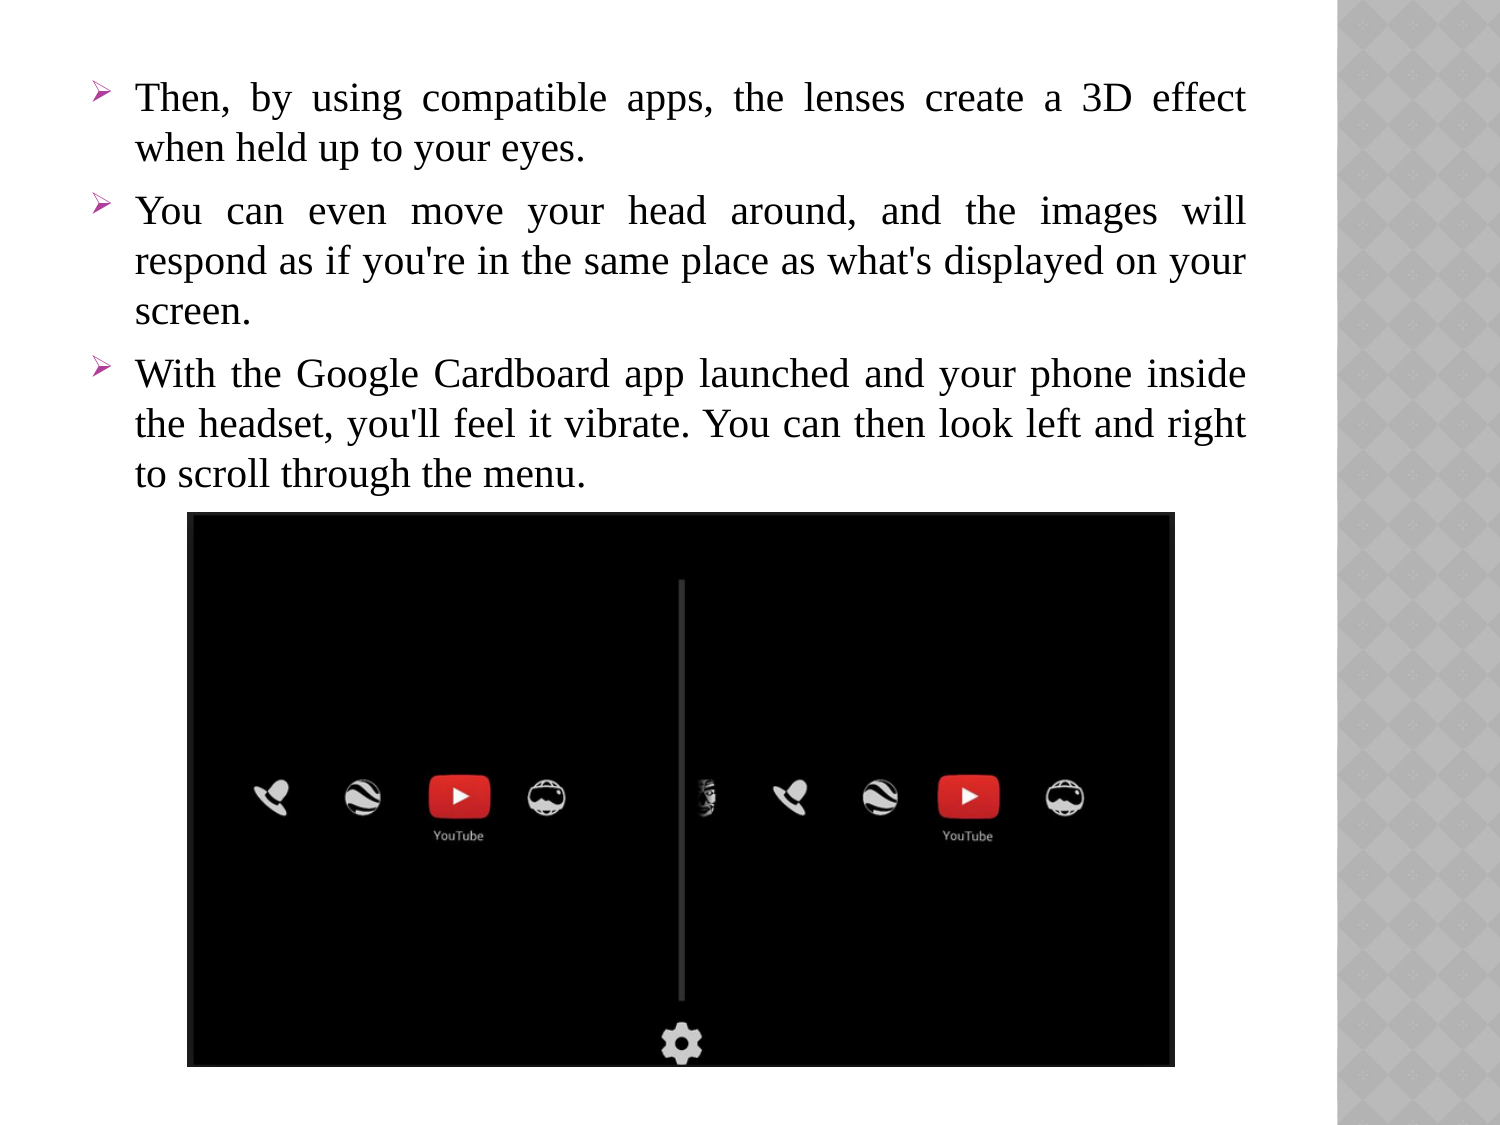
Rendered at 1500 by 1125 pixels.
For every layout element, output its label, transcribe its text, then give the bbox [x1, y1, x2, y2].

picture [186, 512, 1176, 1067]
list Then, by using compatible apps, the lenses create a 3D effect when held up to your eyes. You can even move your head around, and the images will respond as if you're in the same place as what's displayed on your screen. With the Google Cardboard app launched and your phone inside the headset, you'll feel it vibrate. You can then look left and right to scroll through the menu. [75, 62, 1263, 1059]
